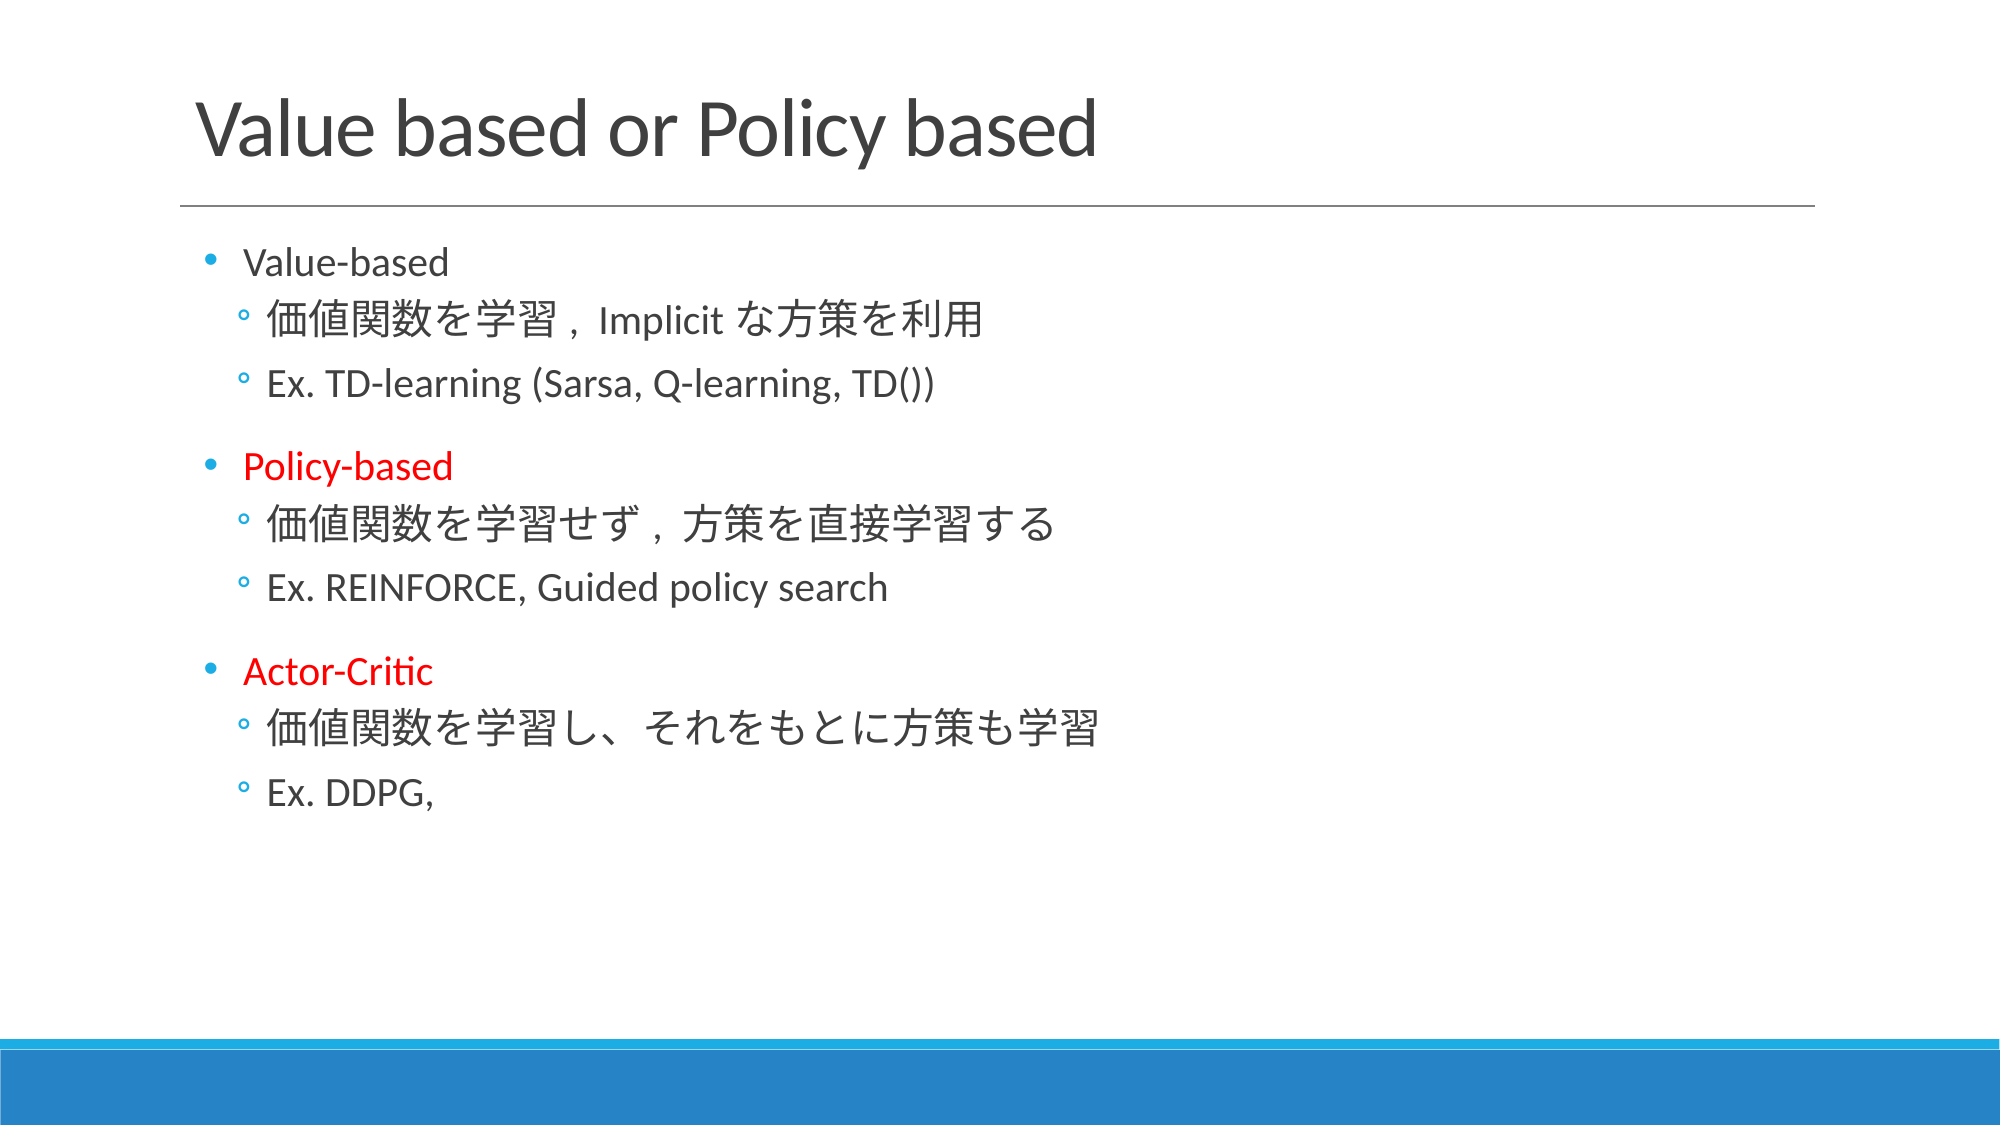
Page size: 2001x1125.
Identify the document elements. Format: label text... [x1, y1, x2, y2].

title Value based or Policy based [180, 44, 1830, 181]
